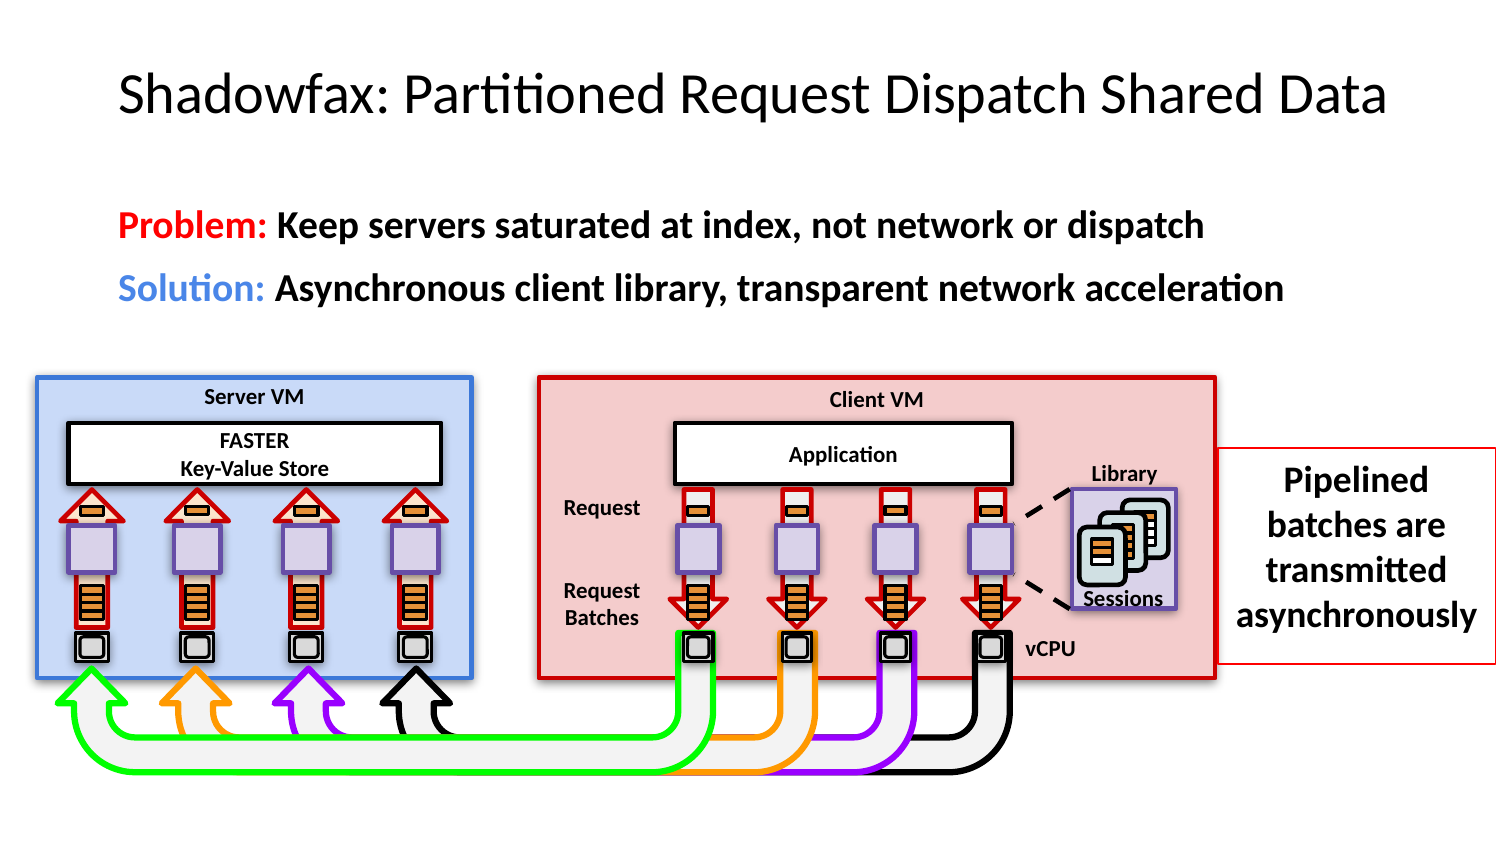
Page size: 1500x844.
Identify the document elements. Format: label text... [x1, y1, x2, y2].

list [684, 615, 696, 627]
text_box Splinter Conclusion [400, 589, 431, 627]
text_box Request [531, 483, 674, 530]
text_box Statically ensure record stays stable across yields [76, 588, 107, 627]
text_box [173, 525, 221, 573]
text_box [683, 632, 714, 662]
text_box [294, 506, 318, 516]
text_box [80, 506, 104, 516]
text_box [1070, 583, 1128, 612]
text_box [884, 585, 907, 620]
text_box Application [674, 422, 1012, 485]
text_box [775, 525, 818, 573]
text_box [392, 525, 439, 573]
text_box [274, 489, 338, 522]
text_box Library [1058, 448, 1191, 495]
text_box [714, 598, 727, 612]
text_box [874, 525, 917, 573]
text_box [161, 671, 235, 737]
text_box [687, 506, 709, 516]
text_box Pipelined batches are transmitted asynchronously [1217, 447, 1496, 665]
text_box [813, 598, 826, 612]
text_box Lifetime [182, 589, 213, 627]
text_box Client VM [538, 377, 1216, 679]
text_box [786, 506, 808, 516]
text_box [669, 598, 682, 612]
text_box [687, 585, 709, 620]
text_box [866, 598, 879, 611]
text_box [880, 632, 911, 662]
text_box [1013, 574, 1070, 610]
text_box [683, 489, 713, 520]
text_box [881, 489, 910, 520]
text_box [1099, 512, 1147, 571]
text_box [1071, 529, 1078, 583]
text_box [884, 506, 907, 515]
text_box [165, 489, 229, 522]
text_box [79, 585, 104, 620]
text_box [859, 670, 1010, 773]
text_box [677, 525, 720, 573]
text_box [1013, 488, 1070, 524]
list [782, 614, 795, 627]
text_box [975, 632, 1006, 662]
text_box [398, 632, 432, 662]
text_box [911, 598, 925, 613]
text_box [289, 632, 323, 662]
list Problem: Keep servers saturated at index, not network or dispatch Solution: Asynchronous client library, transparent network acceleration [103, 196, 1397, 308]
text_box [1079, 526, 1126, 586]
text_box [185, 506, 209, 515]
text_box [403, 585, 428, 620]
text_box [180, 632, 214, 662]
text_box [785, 585, 808, 620]
text_box [658, 671, 816, 773]
text_box [383, 489, 447, 522]
text_box vCPU [1004, 624, 1114, 670]
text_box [294, 585, 319, 620]
text_box Server VM [37, 377, 472, 679]
text_box [1075, 495, 1176, 583]
text_box [274, 671, 348, 737]
text_box Sessions [1074, 583, 1183, 612]
text_box [282, 525, 330, 573]
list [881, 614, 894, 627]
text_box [75, 632, 109, 662]
text_box [1001, 583, 1006, 591]
text_box [782, 489, 812, 520]
text_box [768, 598, 780, 611]
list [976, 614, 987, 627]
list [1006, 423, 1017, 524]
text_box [185, 585, 210, 620]
text_box [291, 589, 322, 627]
text_box [760, 670, 915, 773]
text_box [68, 525, 116, 573]
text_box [1121, 499, 1169, 559]
text_box [969, 525, 1012, 573]
text_box [382, 671, 456, 737]
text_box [781, 632, 812, 662]
text_box [976, 489, 1006, 520]
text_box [979, 585, 1002, 620]
title Shadowfax: Partitioned Request Dispatch Shared Data [103, 33, 1444, 156]
text_box [403, 506, 428, 516]
text_box FASTER Key-Value Store [68, 422, 442, 485]
text_box [962, 598, 974, 611]
text_box Request Batches [538, 579, 666, 626]
text_box [57, 670, 714, 773]
text_box [980, 506, 1002, 516]
text_box [60, 489, 124, 522]
